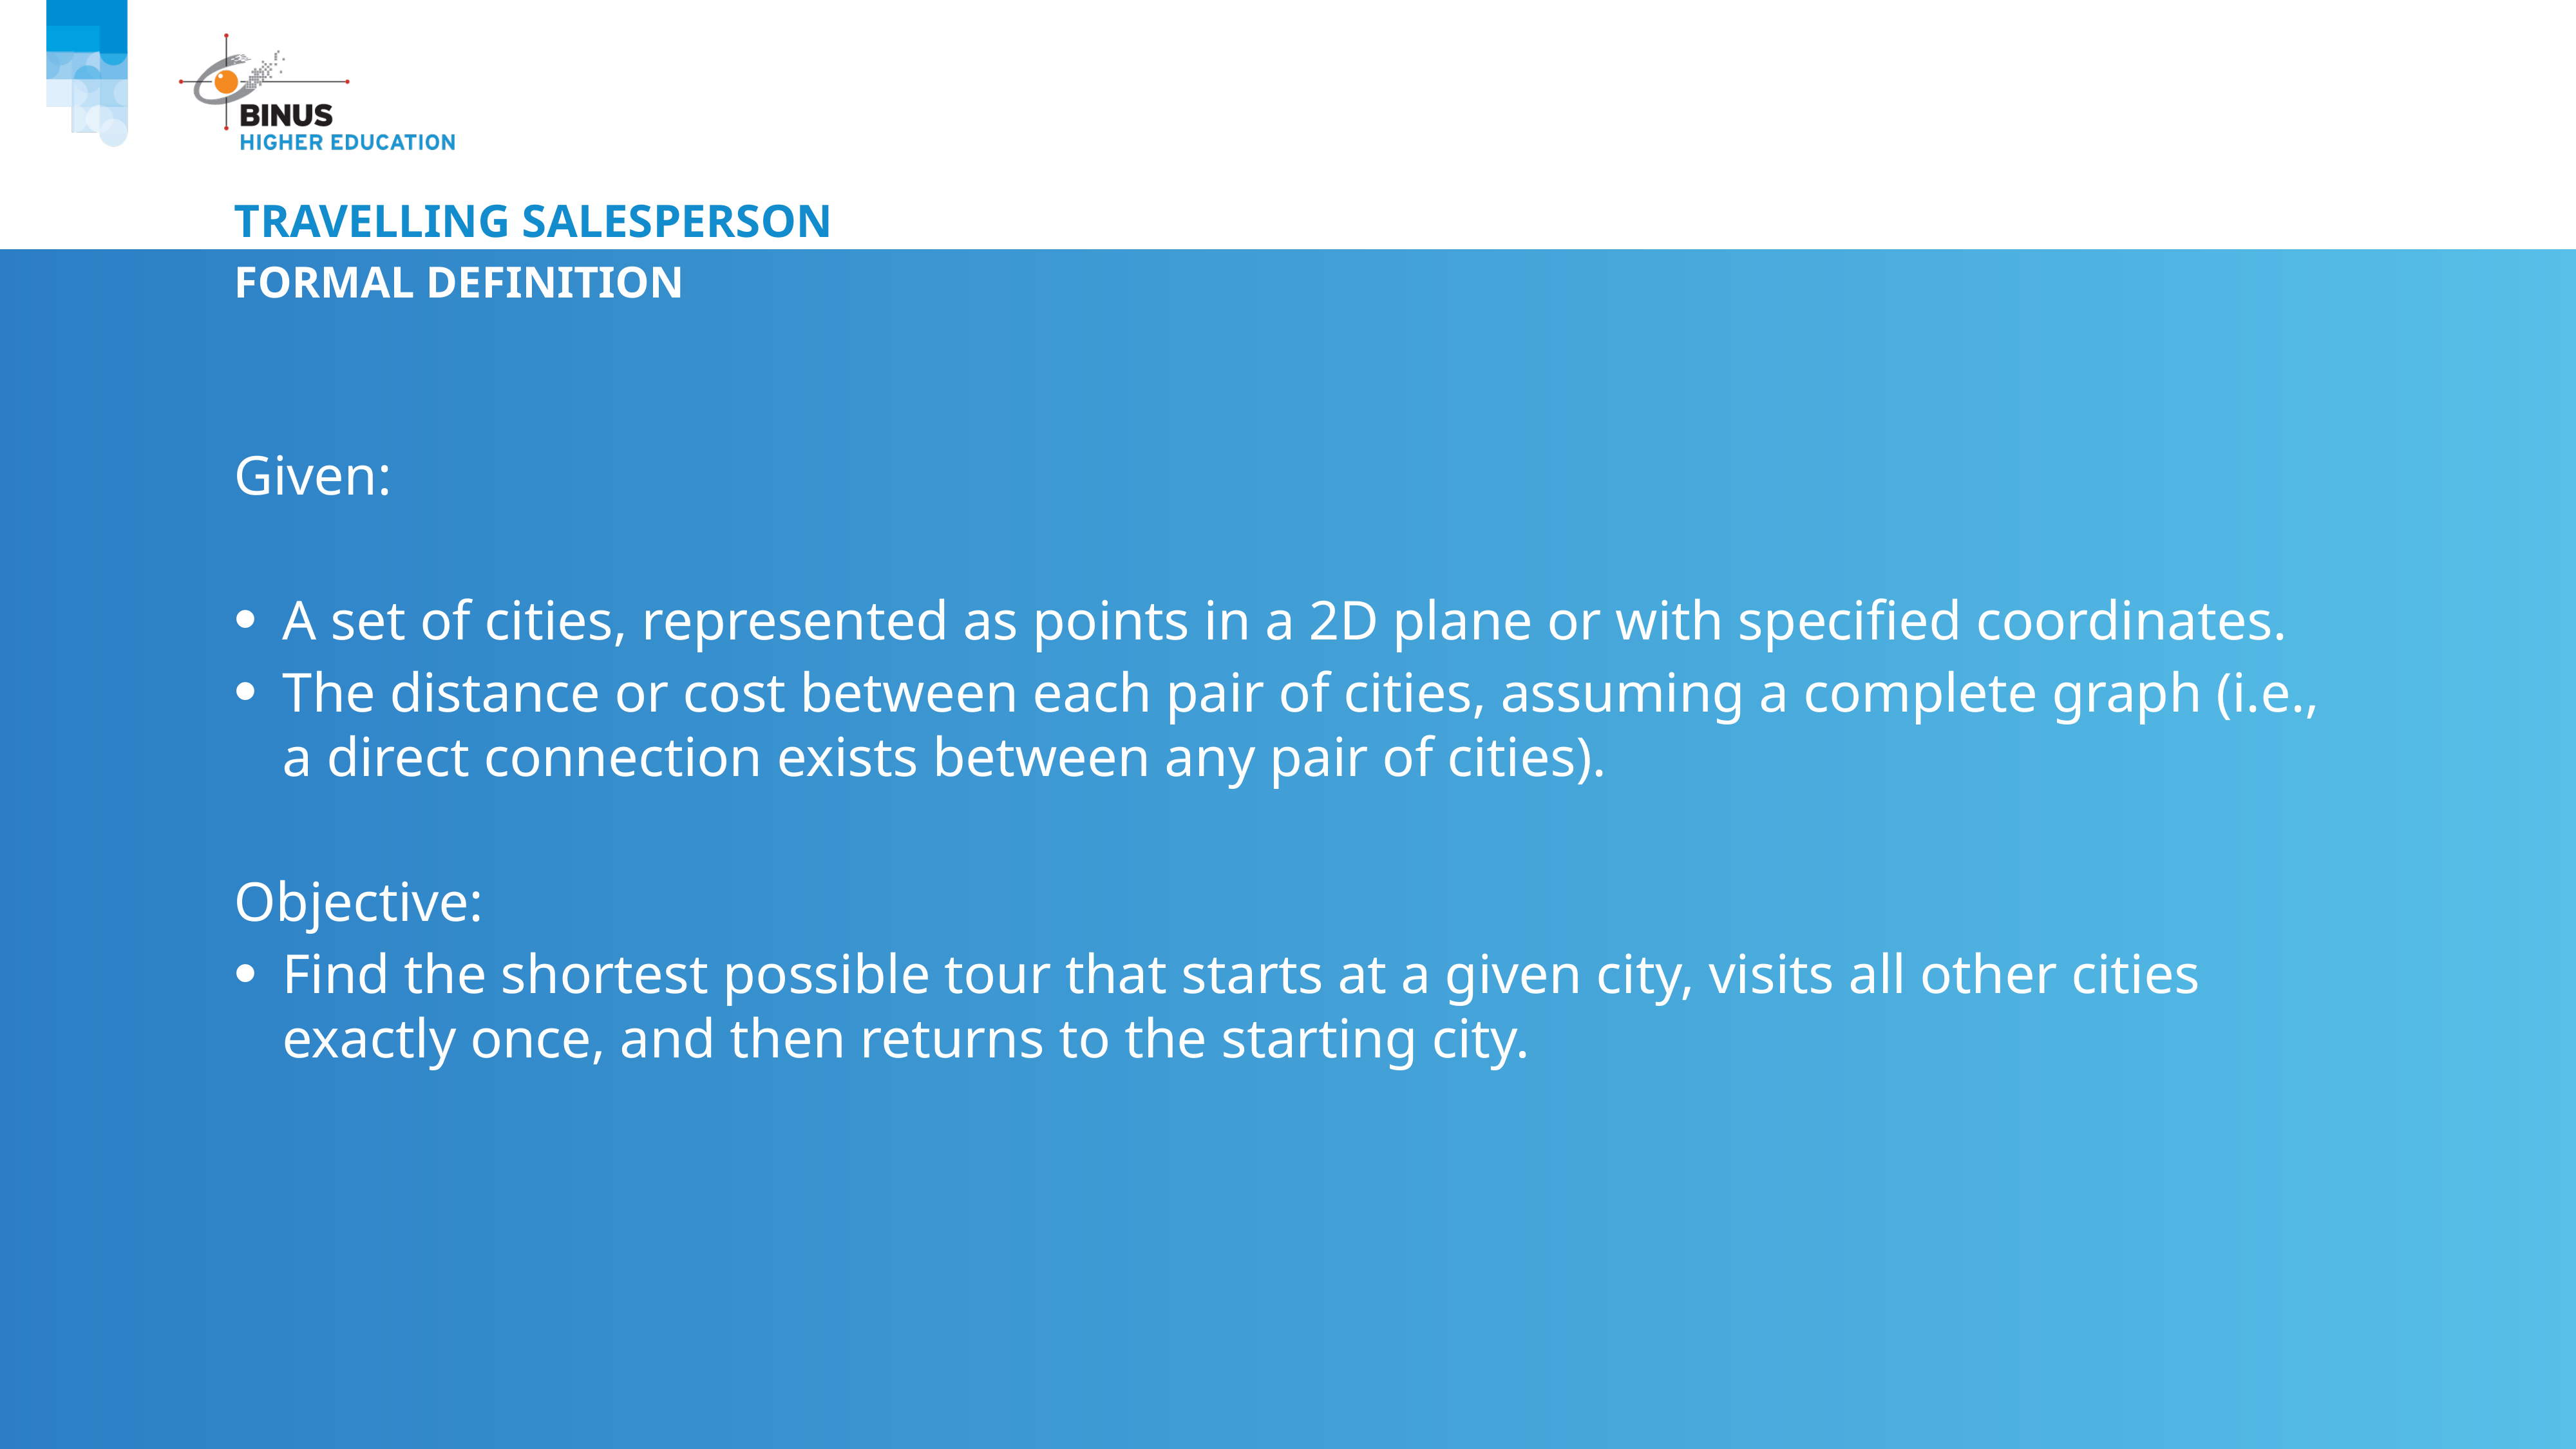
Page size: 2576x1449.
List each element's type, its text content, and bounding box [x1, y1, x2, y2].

picture [46, 0, 455, 154]
title Travelling salesperson [228, 197, 1784, 252]
list Given: A set of cities, represented as points in a 2D plane or with specified coordinates. The distance or cost between each pair of cities, assuming a complete graph (i.e., a direct connection exists between any pair of cities). Objective: Find the shortest possible tour that starts at a given city, visits all other cities exactly once, and then returns to the starting city. [228, 435, 2349, 1337]
list Formal definition [228, 255, 1262, 341]
